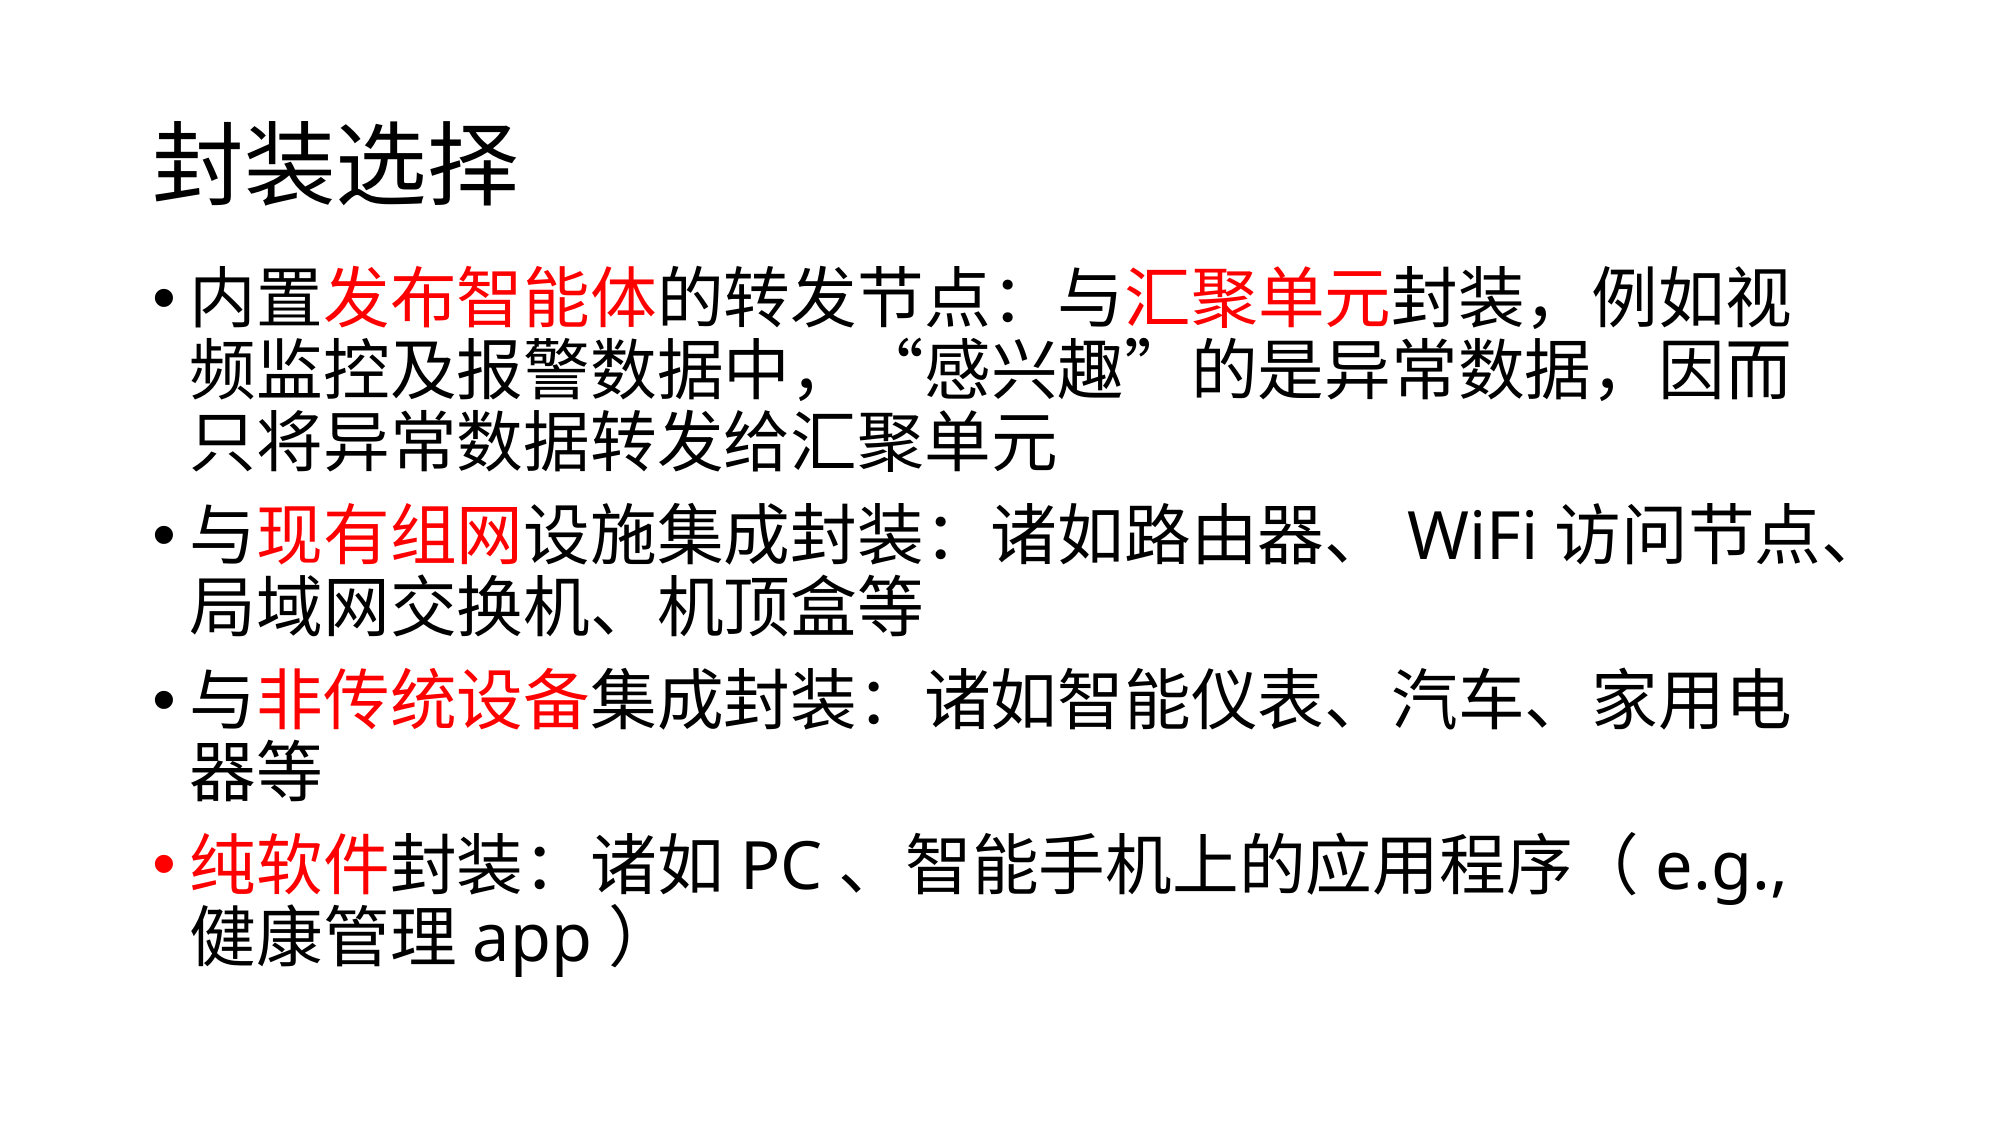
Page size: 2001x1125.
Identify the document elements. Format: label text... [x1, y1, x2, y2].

title 封装选择 [137, 59, 1863, 257]
list 内置发布智能体的转发节点：与汇聚单元封装，例如视频监控及报警数据中，“感兴趣”的是异常数据，因而只将异常数据转发给汇聚单元 与现有组网设施集成封装：诸如路由器、WiFi访问节点、局域网交换机、机顶盒等 与非传统设备集成封装：诸如智能仪表、汽车、家用电器等 纯软件封装：诸如PC、智能手机上的应用程序（e.g., 健康管理app） [137, 257, 1863, 1014]
